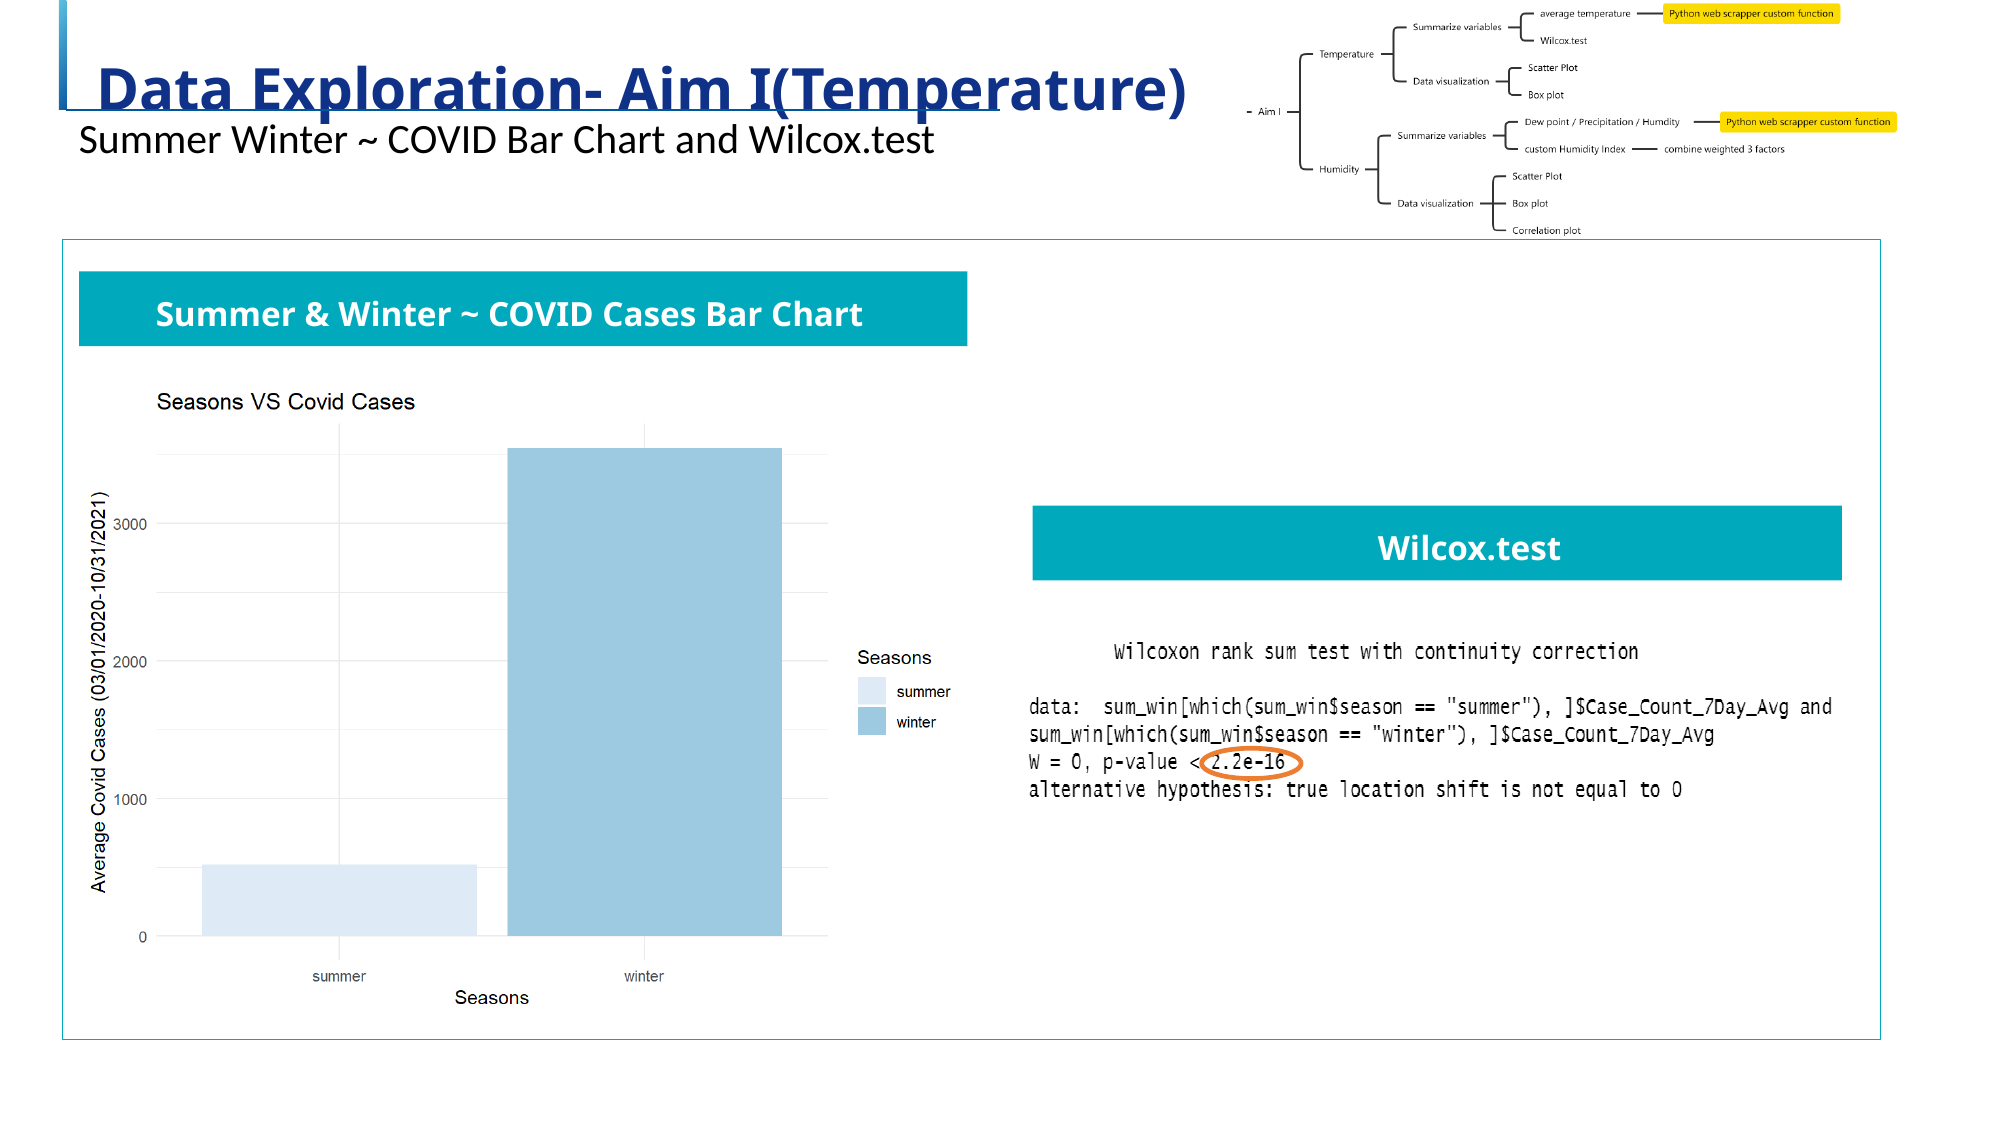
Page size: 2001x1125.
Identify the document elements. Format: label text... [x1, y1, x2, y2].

picture [80, 381, 970, 1017]
text_box [62, 239, 1881, 1040]
text_box Summer & Winter ~ COVID Cases Bar Chart [79, 271, 968, 347]
picture [1015, 601, 1843, 819]
text_box Data Exploration- Aim I(Temperature) [96, 59, 1246, 180]
text_box [58, 0, 67, 110]
text_box Wilcox.test [1032, 505, 1842, 581]
text_box Summer Winter ~ COVID Bar Chart and Wilcox.test [64, 104, 1065, 170]
picture [1246, 0, 1913, 241]
